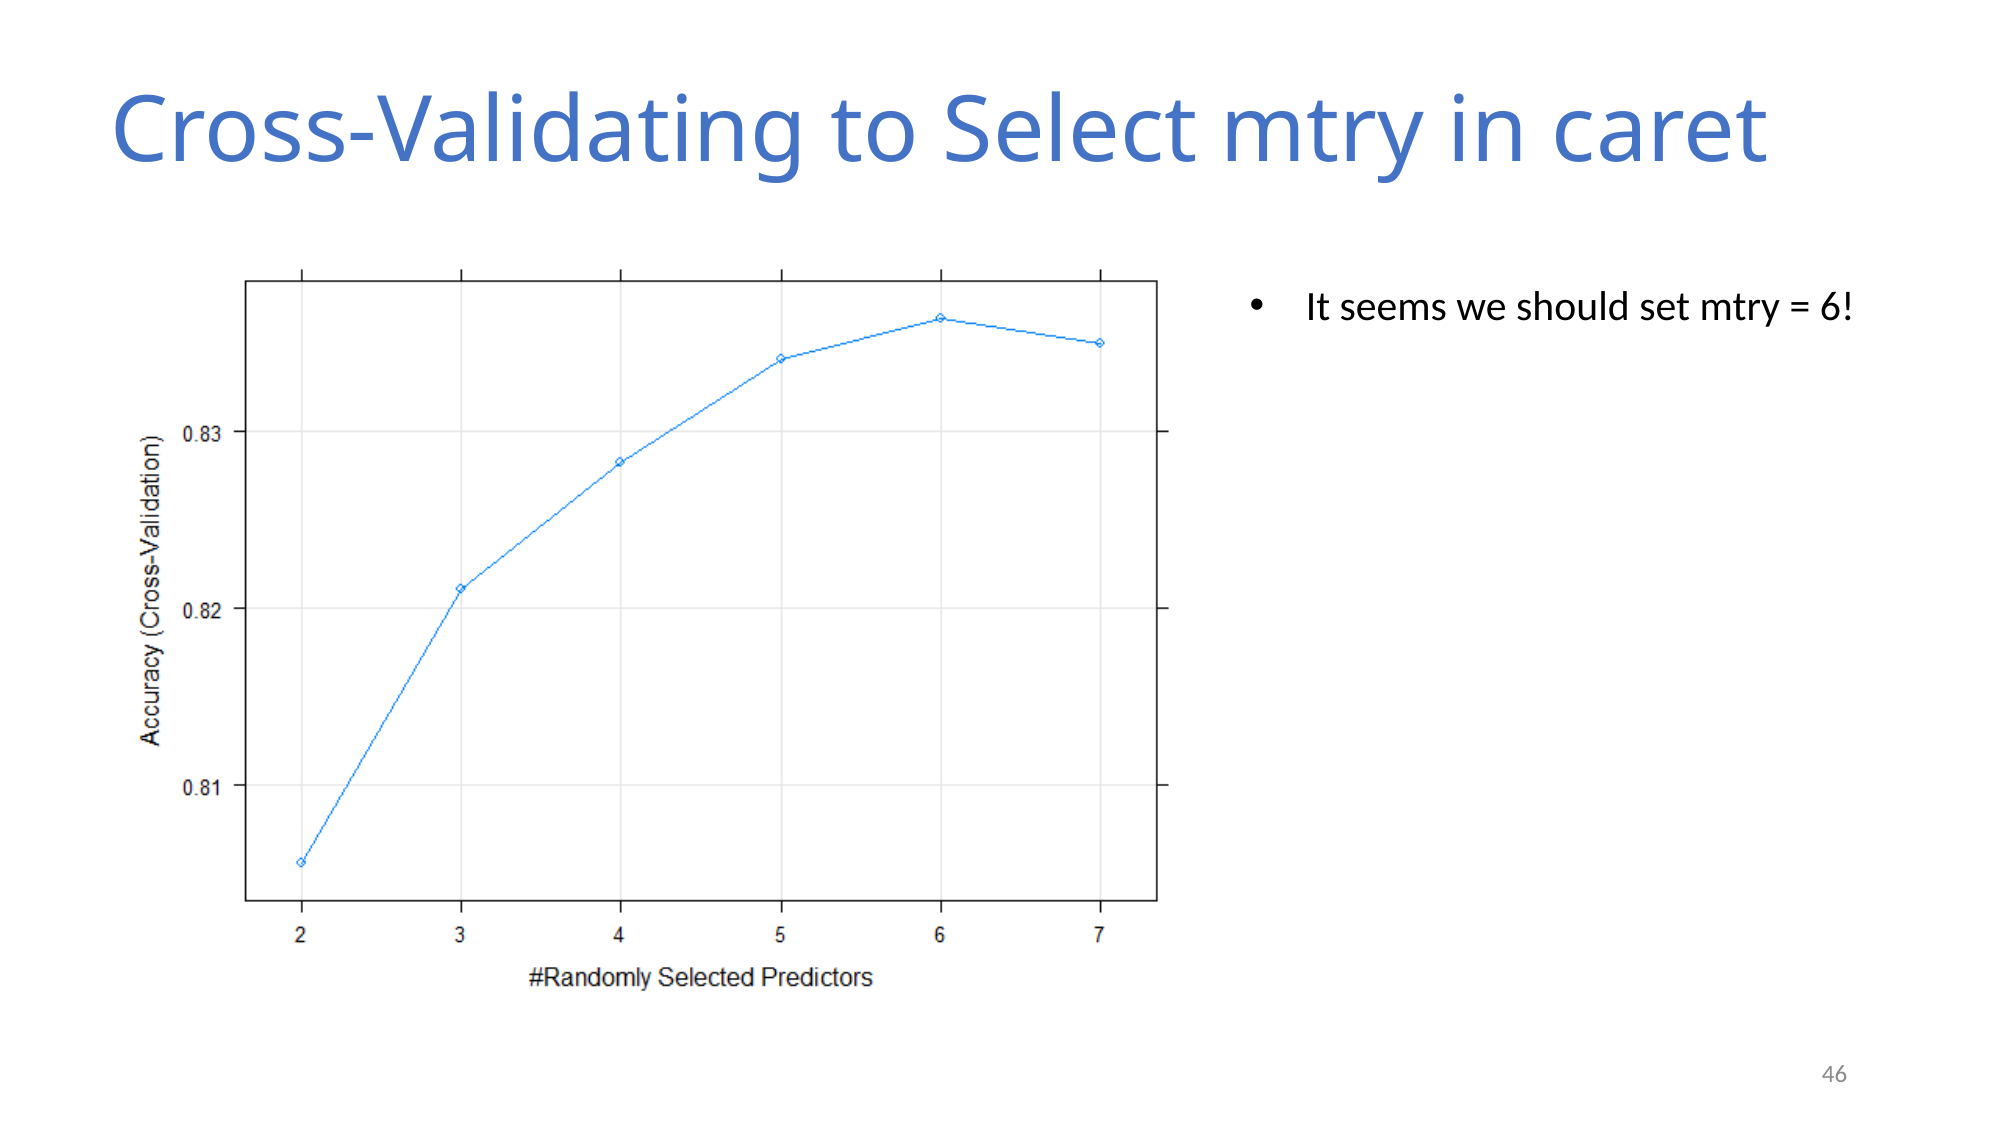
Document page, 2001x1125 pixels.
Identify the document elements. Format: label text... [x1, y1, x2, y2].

text_box It seems we should set mtry = 6! [1234, 271, 1910, 337]
slide_number 46 [1412, 1042, 1863, 1103]
text_box Cross-Validating to Select mtry in caret [95, 39, 1793, 225]
picture [131, 218, 1197, 1002]
